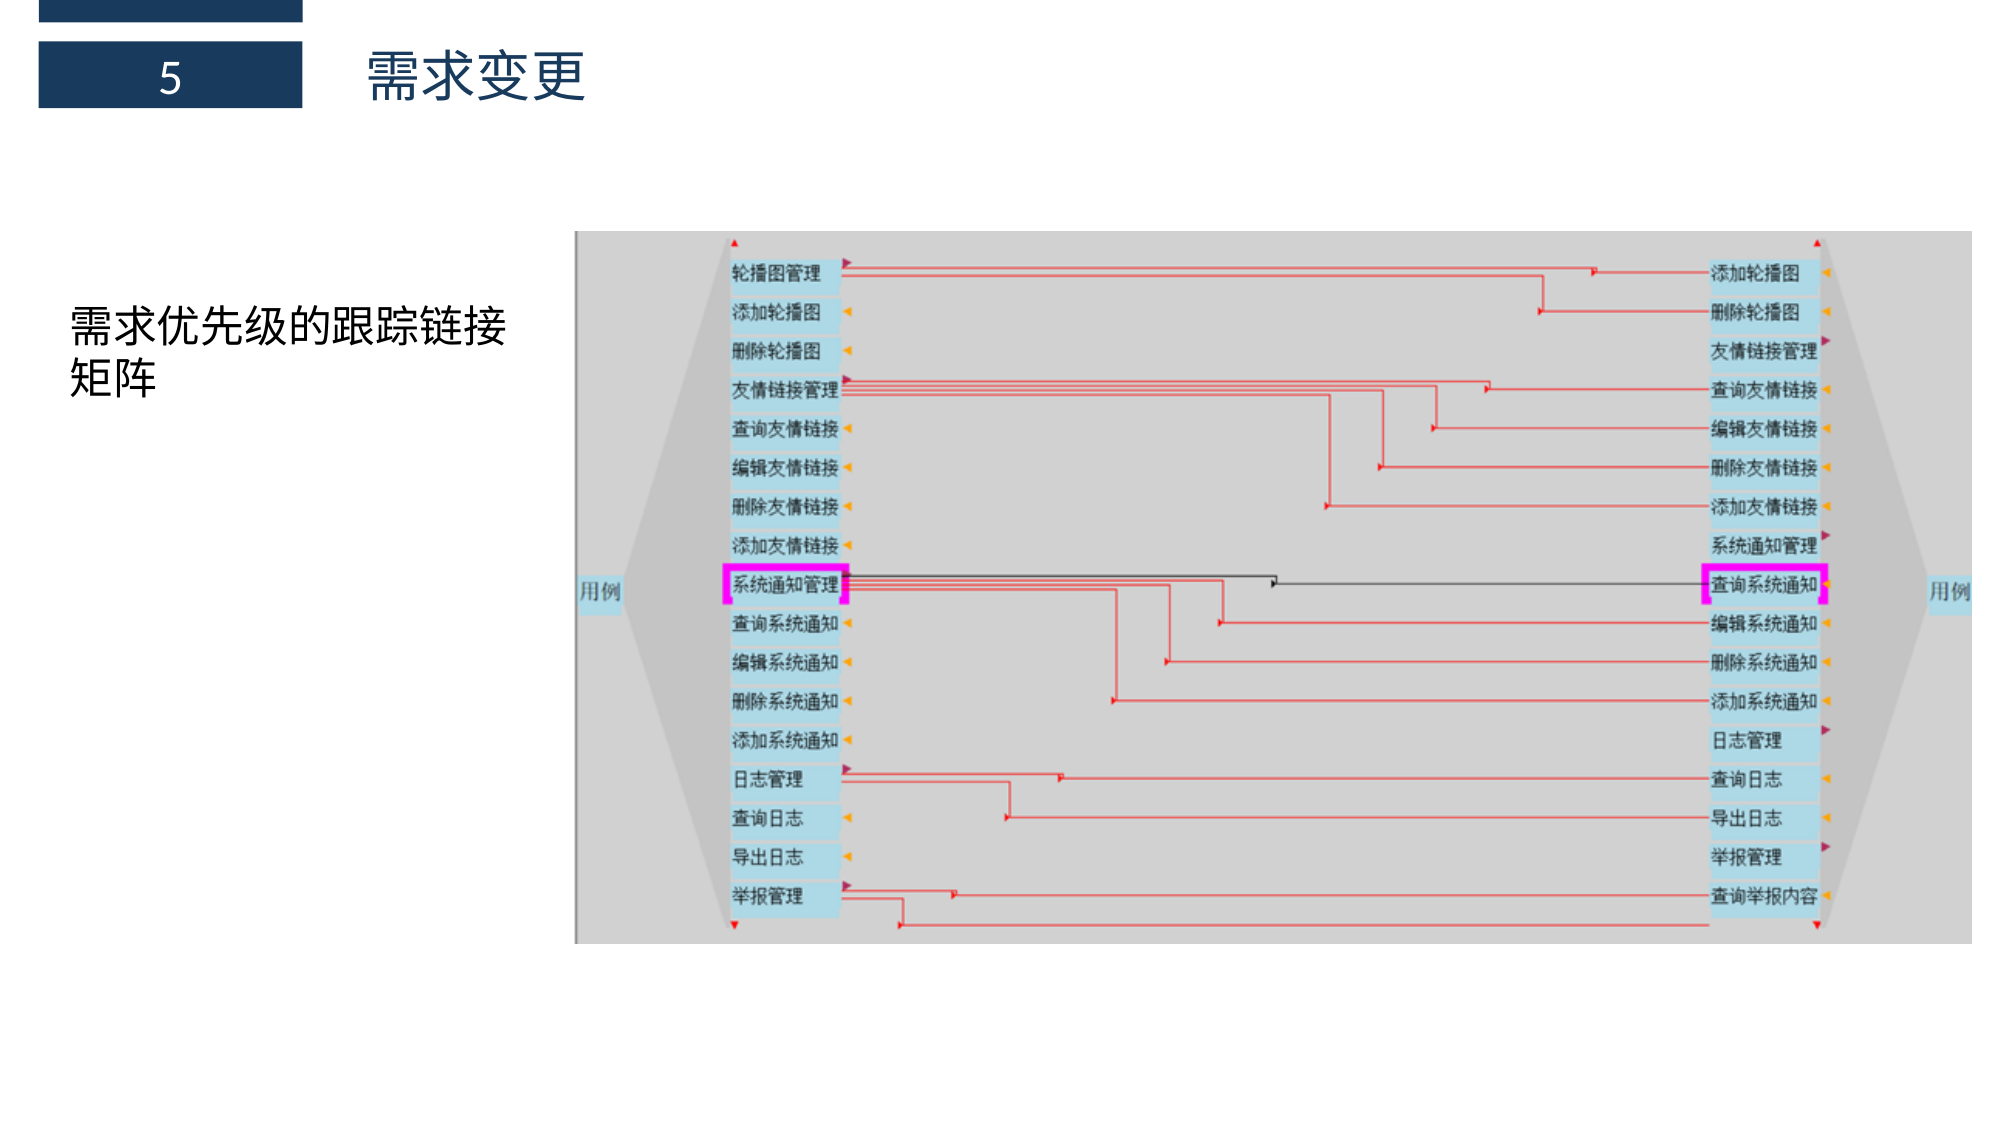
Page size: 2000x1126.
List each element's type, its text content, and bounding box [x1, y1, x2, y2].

picture [574, 231, 1972, 945]
text_box 需求优先级的跟踪链接矩阵 [54, 290, 551, 411]
text_box 需求变更 [350, 33, 1344, 115]
text_box [37, 0, 305, 24]
text_box 5 [37, 39, 305, 110]
